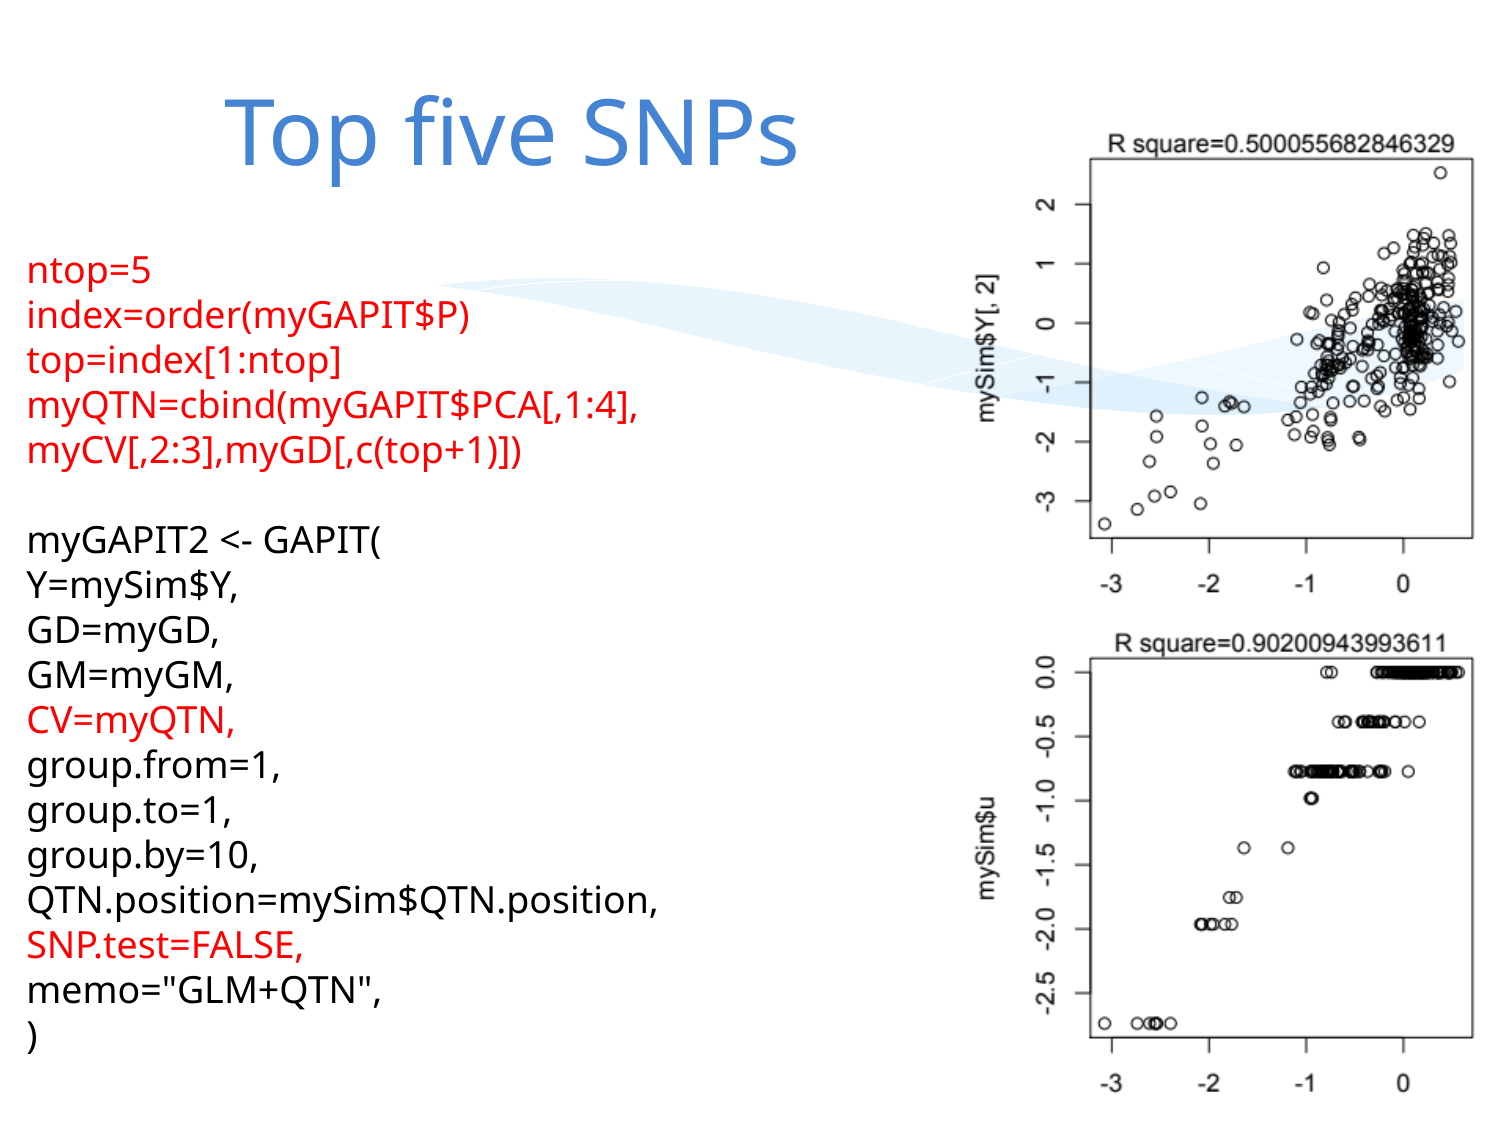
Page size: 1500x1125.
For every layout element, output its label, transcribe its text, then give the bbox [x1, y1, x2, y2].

text_box ntop=5 index=order(myGAPIT$P) top=index[1:ntop] myQTN=cbind(myGAPIT$PCA[,1:4], myCV[,2:3],myGD[,c(top+1)]) myGAPIT2 <- GAPIT( Y=mySim$Y, GD=myGD, GM=myGM, CV=myQTN, group.from=1, group.to=1, group.by=10, QTN.position=mySim$QTN.position, SNP.test=FALSE, memo="GLM+QTN", ) [11, 239, 960, 1064]
picture [970, 128, 1500, 1125]
title Top five SNPs [0, 26, 1026, 232]
